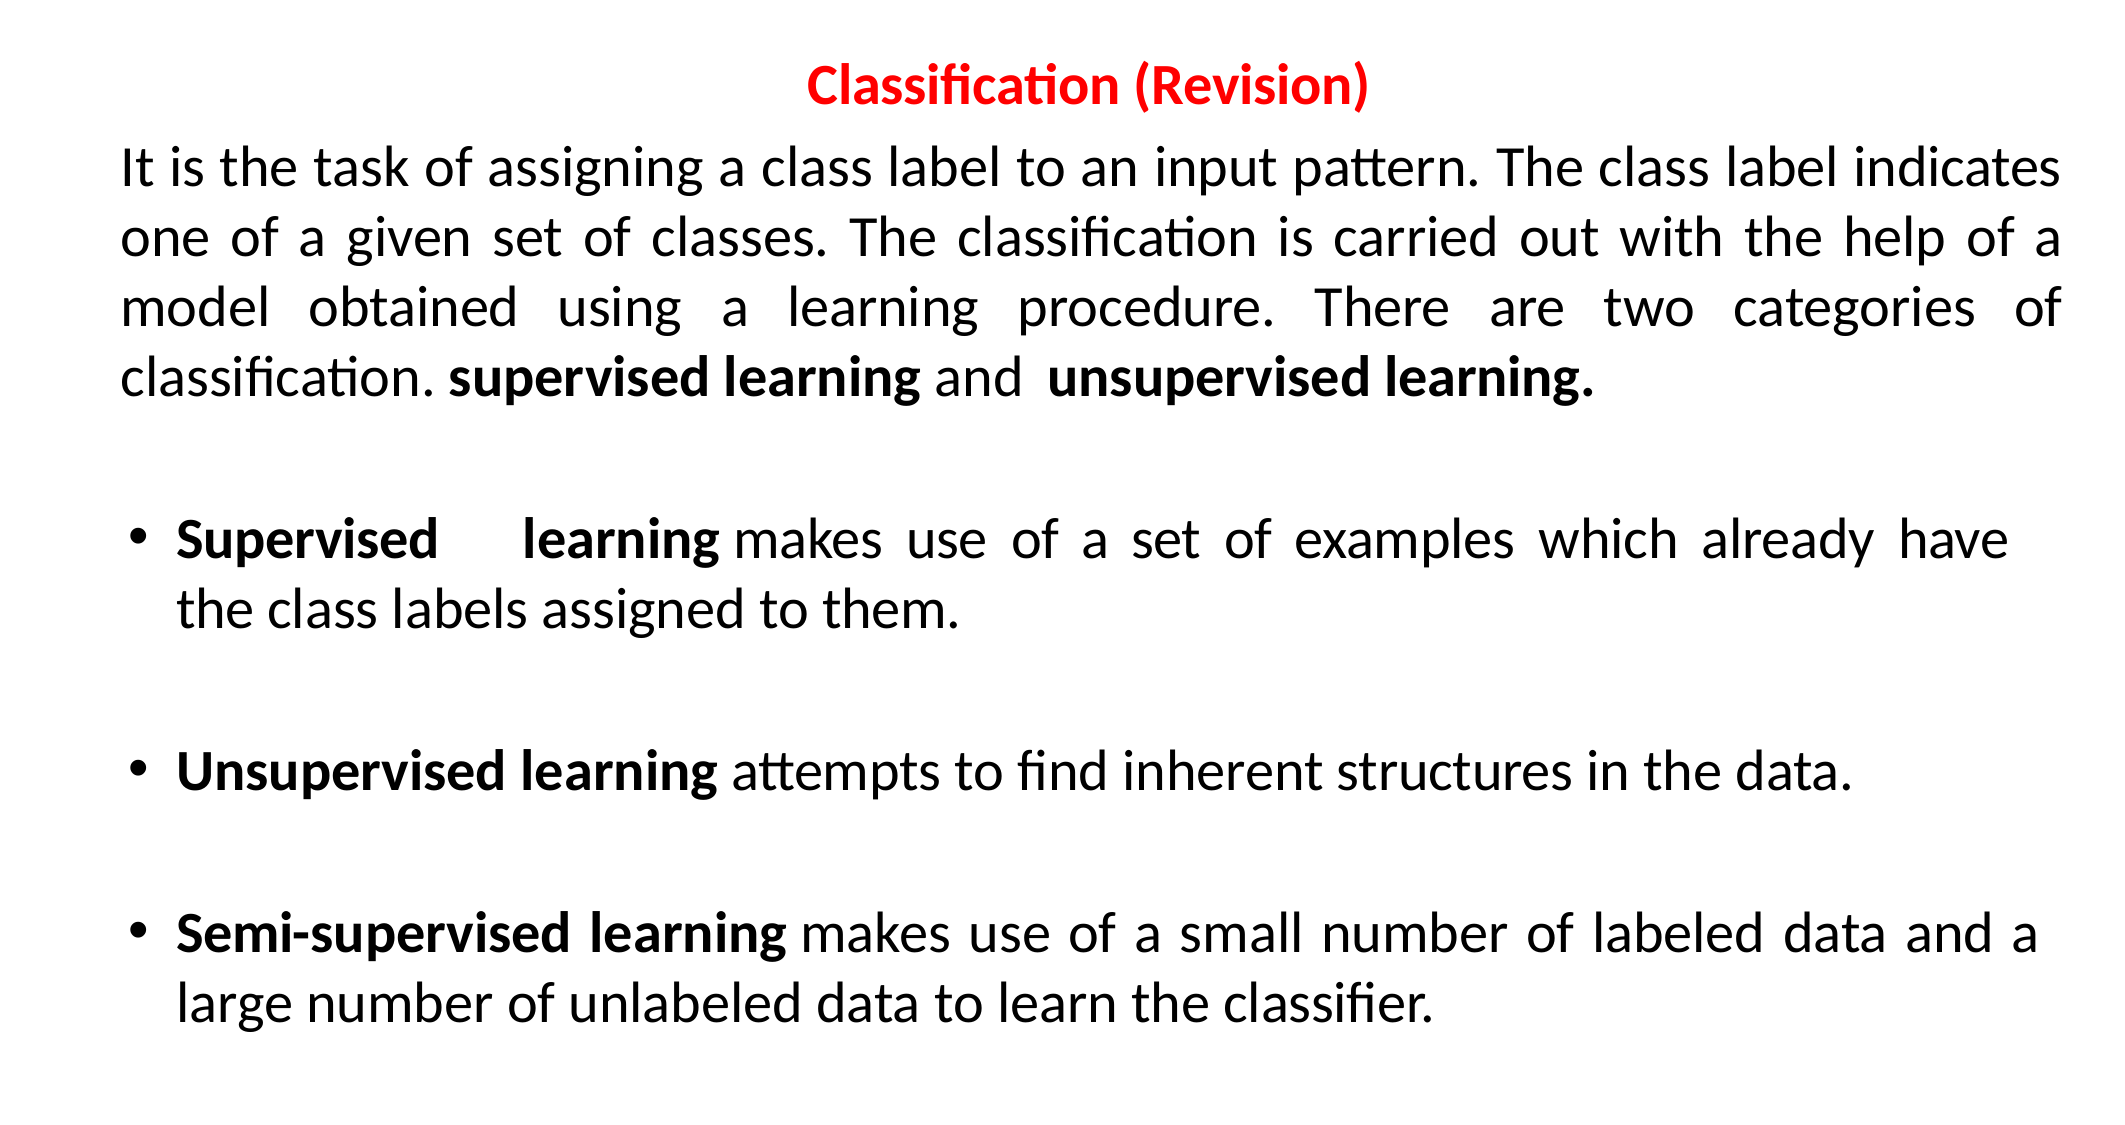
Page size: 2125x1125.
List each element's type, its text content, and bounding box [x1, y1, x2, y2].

text_box Classification (Revision) It is the task of assigning a class label to an input pattern. The class label indicates one of a given set of classes. The classification is carried out with the help of a model obtained using a learning procedure. There are two categories of classification. supervised learning and unsupervised learning. Supervised learning makes use of a set of examples which already have the class labels assigned to them. Unsupervised learning attempts to find inherent structures in the data. Semi-supervised learning makes use of a small number of labeled data and a large number of unlabeled data to learn the classifier. [118, 32, 2063, 1035]
